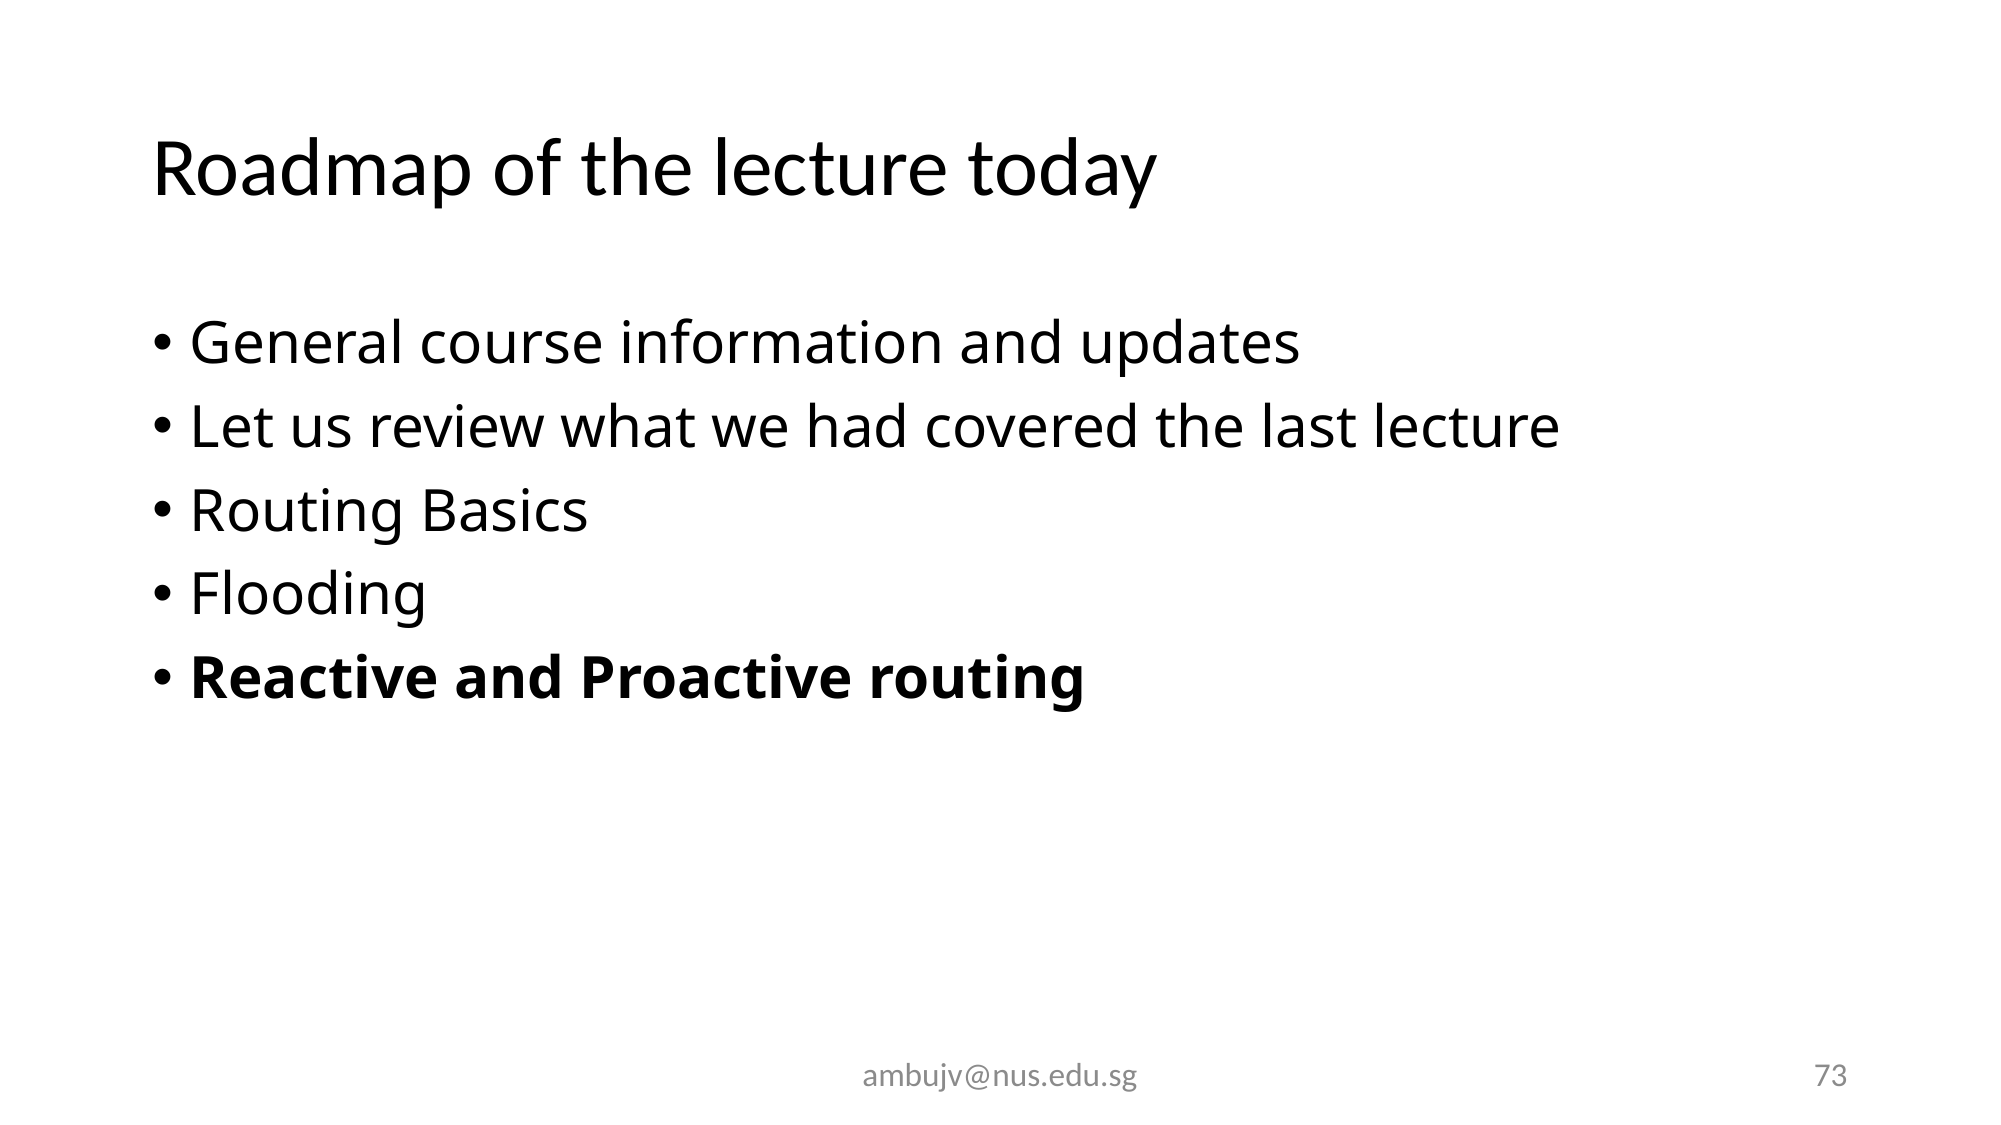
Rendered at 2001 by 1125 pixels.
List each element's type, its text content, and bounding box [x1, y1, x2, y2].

slide_number 73 [1412, 1042, 1863, 1103]
footer ambujv@nus.edu.sg [662, 1042, 1338, 1103]
list General course information and updates Let us review what we had covered the last lecture Routing Basics Flooding Reactive and Proactive routing [137, 305, 1951, 820]
title Roadmap of the lecture today [137, 59, 1863, 278]
